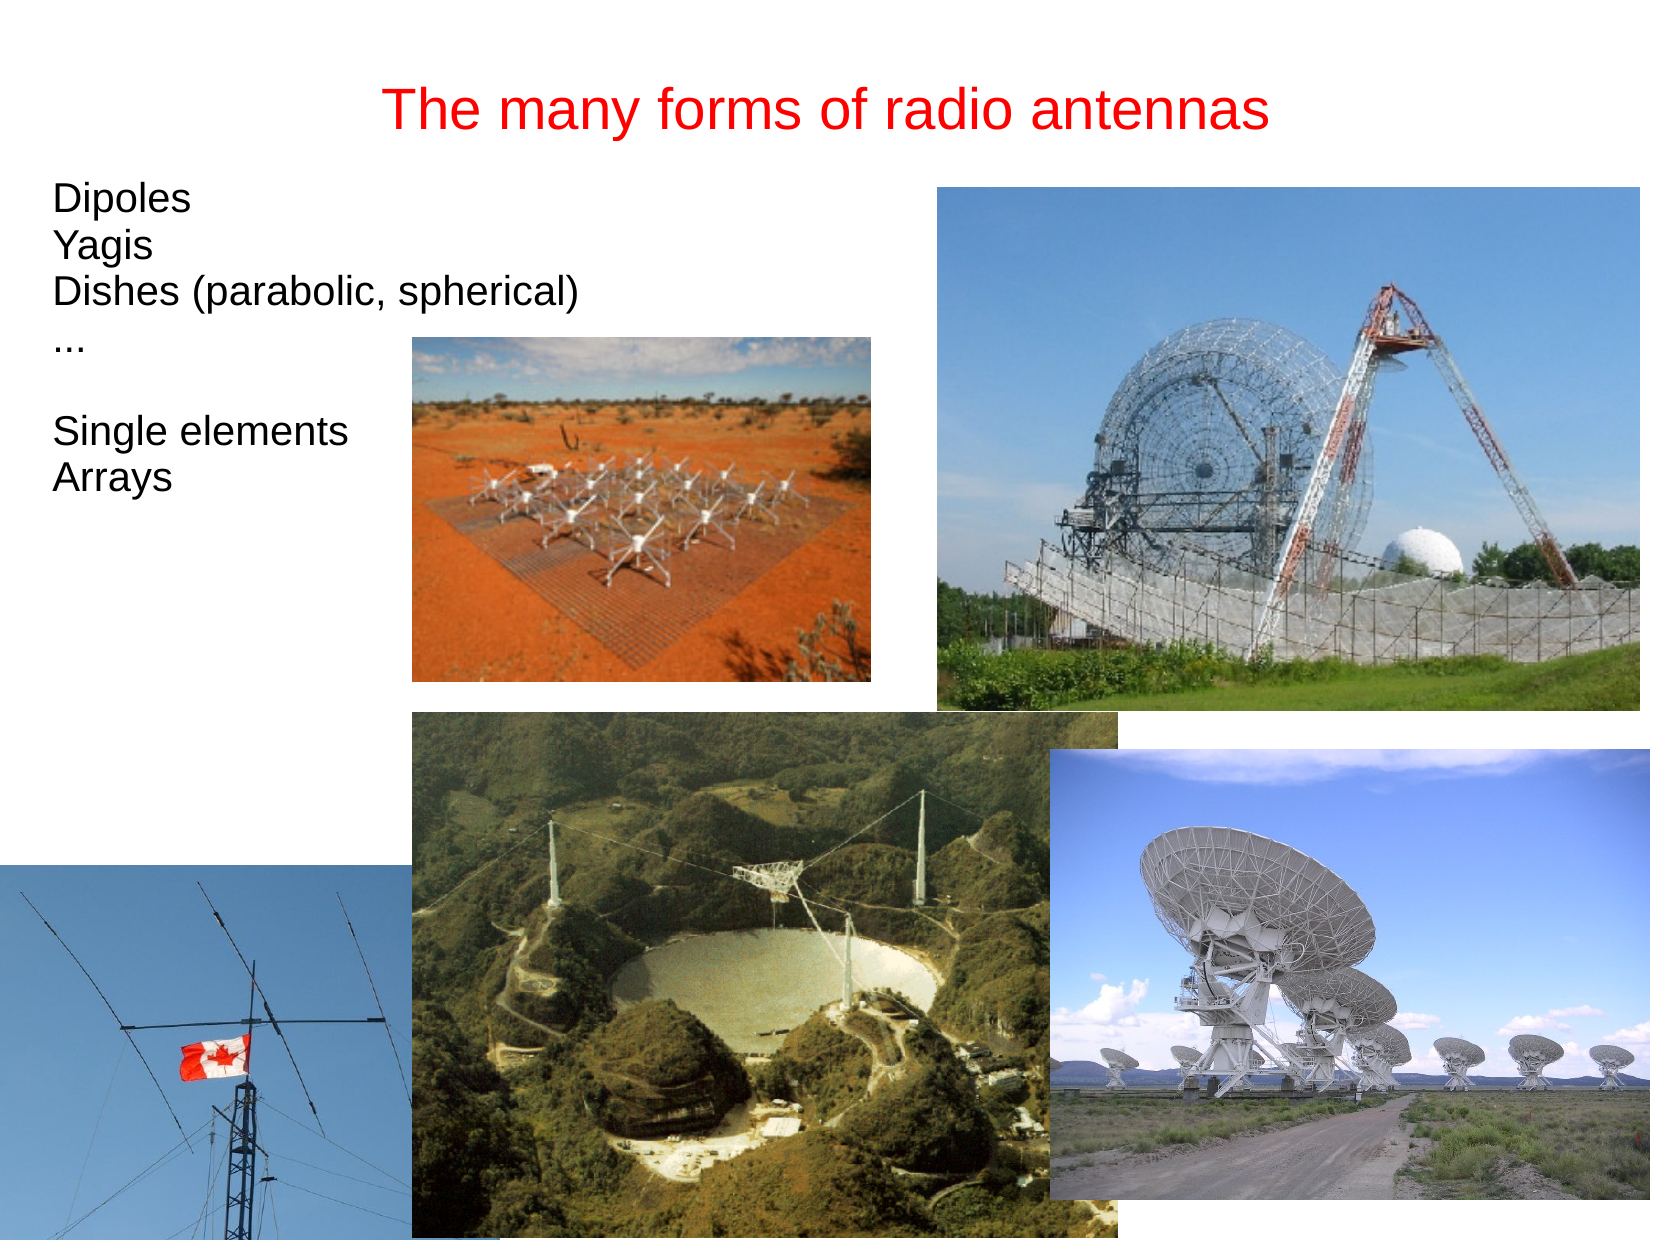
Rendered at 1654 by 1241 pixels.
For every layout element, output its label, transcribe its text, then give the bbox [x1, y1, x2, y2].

picture [0, 712, 1650, 1241]
text_box The many forms of radio antennas [0, 69, 1654, 150]
picture [937, 187, 1640, 711]
text_box Dipoles Yagis Dishes (parabolic, spherical) ... Single elements Arrays [37, 168, 1575, 865]
picture [412, 337, 871, 682]
